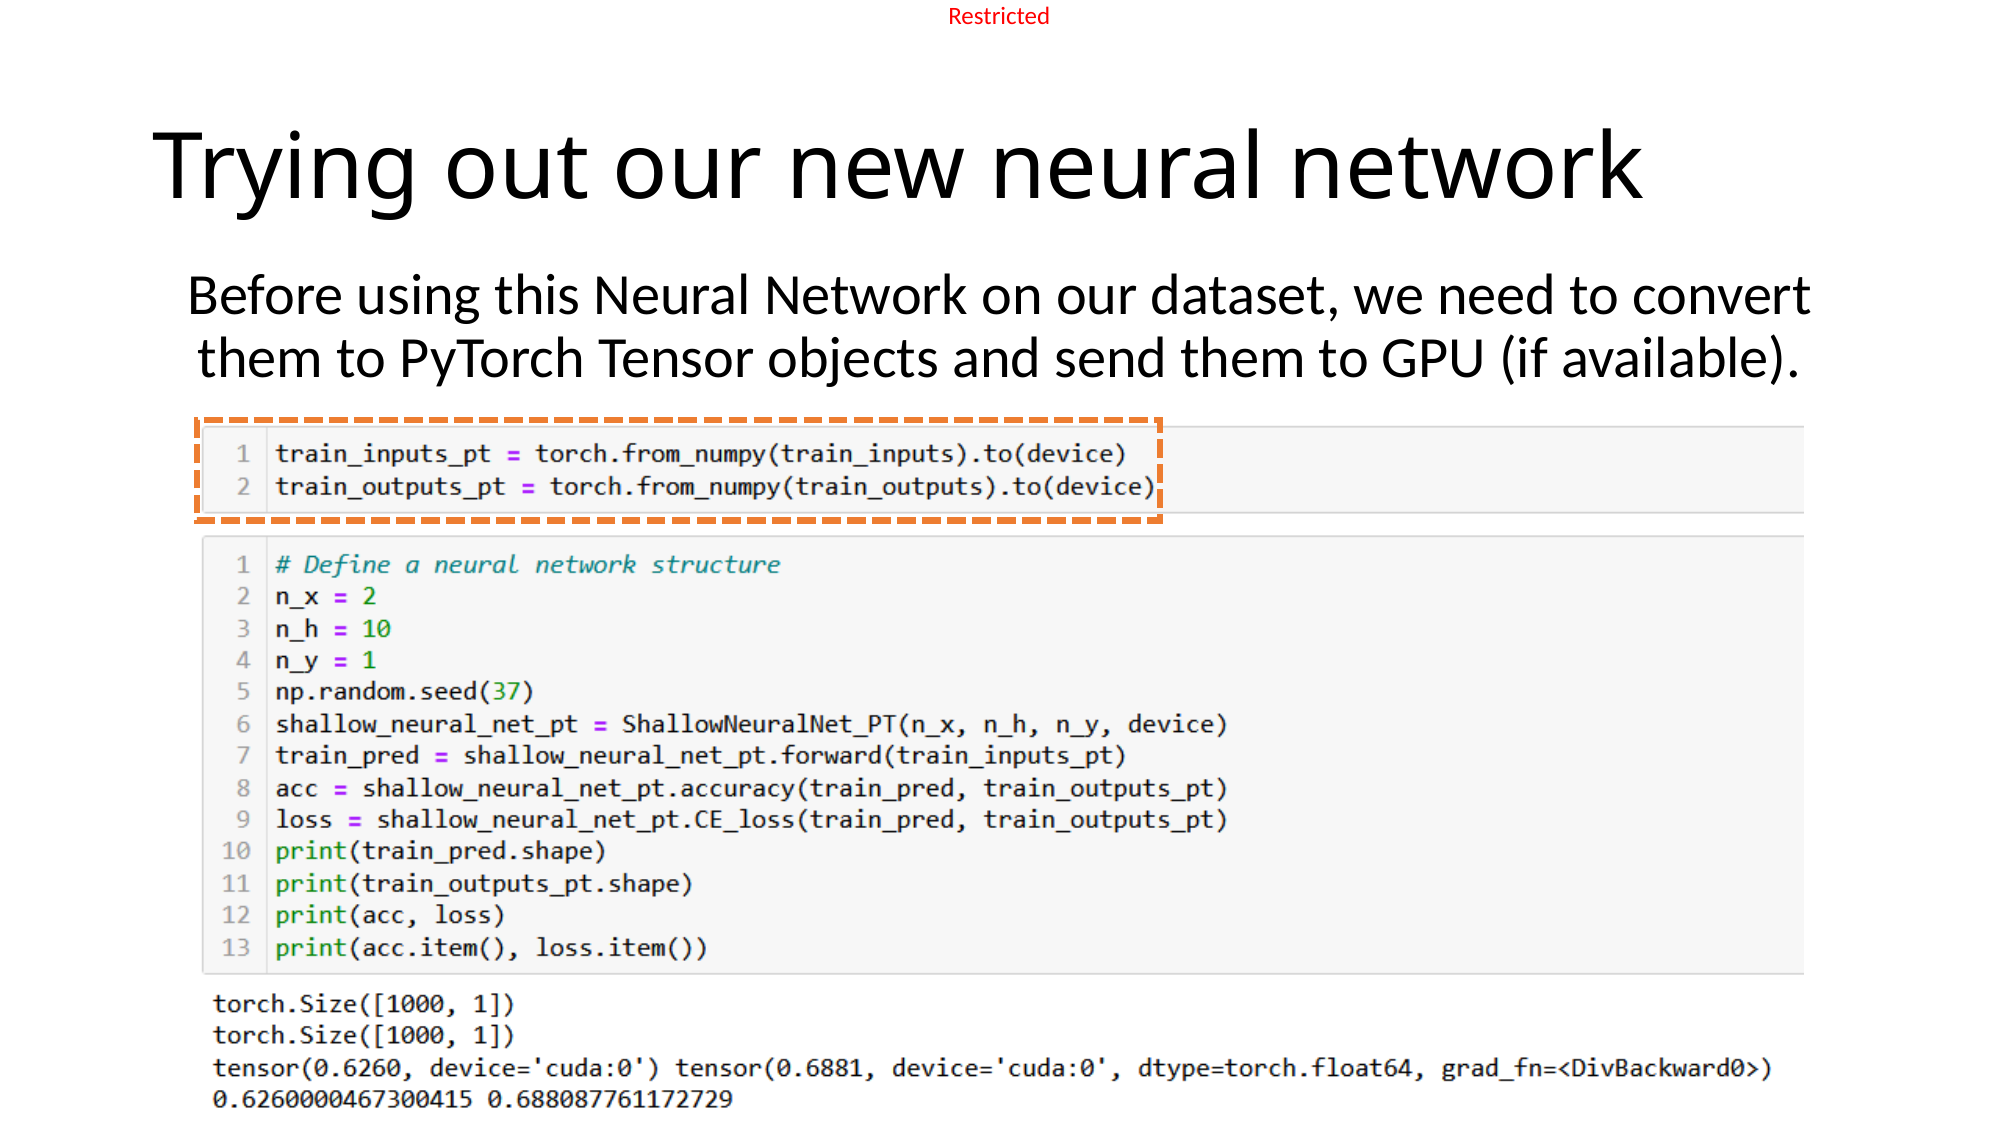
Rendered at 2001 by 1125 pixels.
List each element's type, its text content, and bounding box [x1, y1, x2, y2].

picture [196, 420, 1804, 1125]
title Trying out our new neural network [137, 59, 1863, 257]
list Before using this Neural Network on our dataset, we need to convert them to PyTorch Tensor objects and send them to GPU (if available). [137, 257, 1863, 971]
